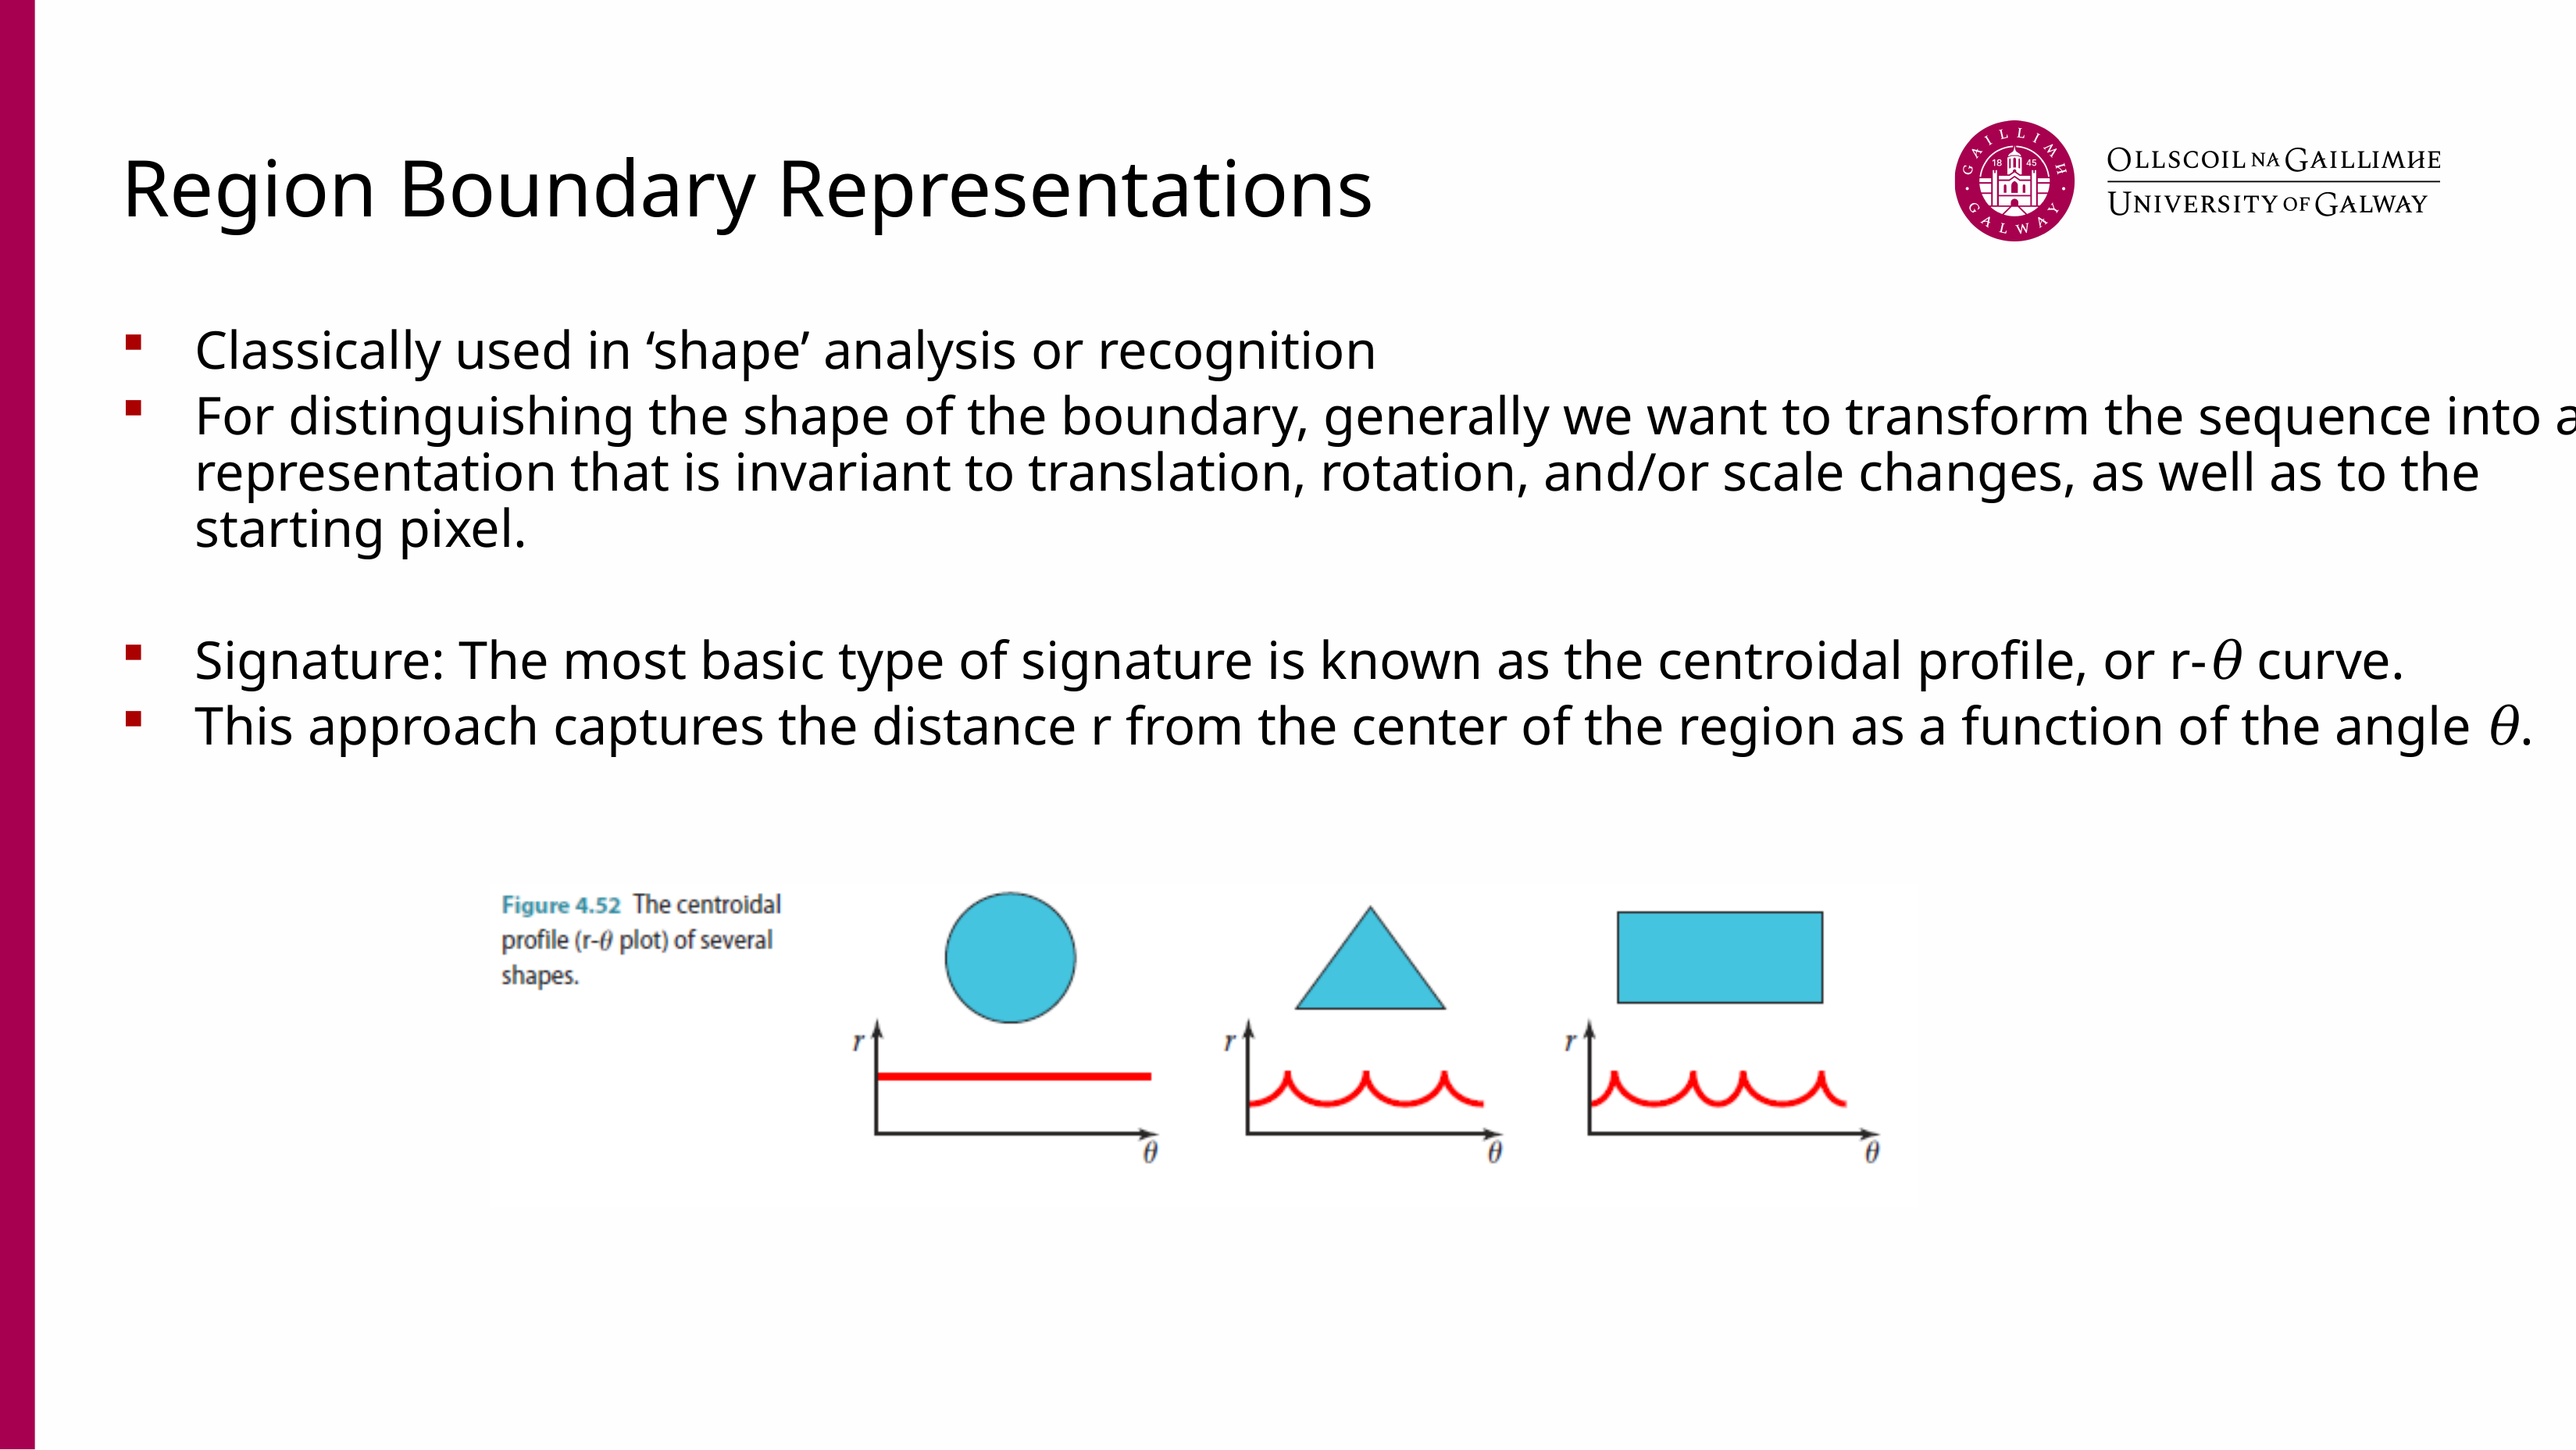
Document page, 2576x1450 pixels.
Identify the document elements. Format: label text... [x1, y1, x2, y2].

list Classically used in ‘shape’ analysis or recognition For distinguishing the shape of the boundary, generally we want to transform the sequence into a representation that is invariant to translation, rotation, and/or scale changes, as well as to the starting pixel. Signature: The most basic type of signature is known as the centroidal profile, or r-𝜃 curve. This approach captures the distance r from the center of the region as a function of the angle 𝜃. [109, 318, 2576, 1276]
picture [490, 884, 1918, 1207]
title Region Boundary Representations [109, 132, 1989, 263]
